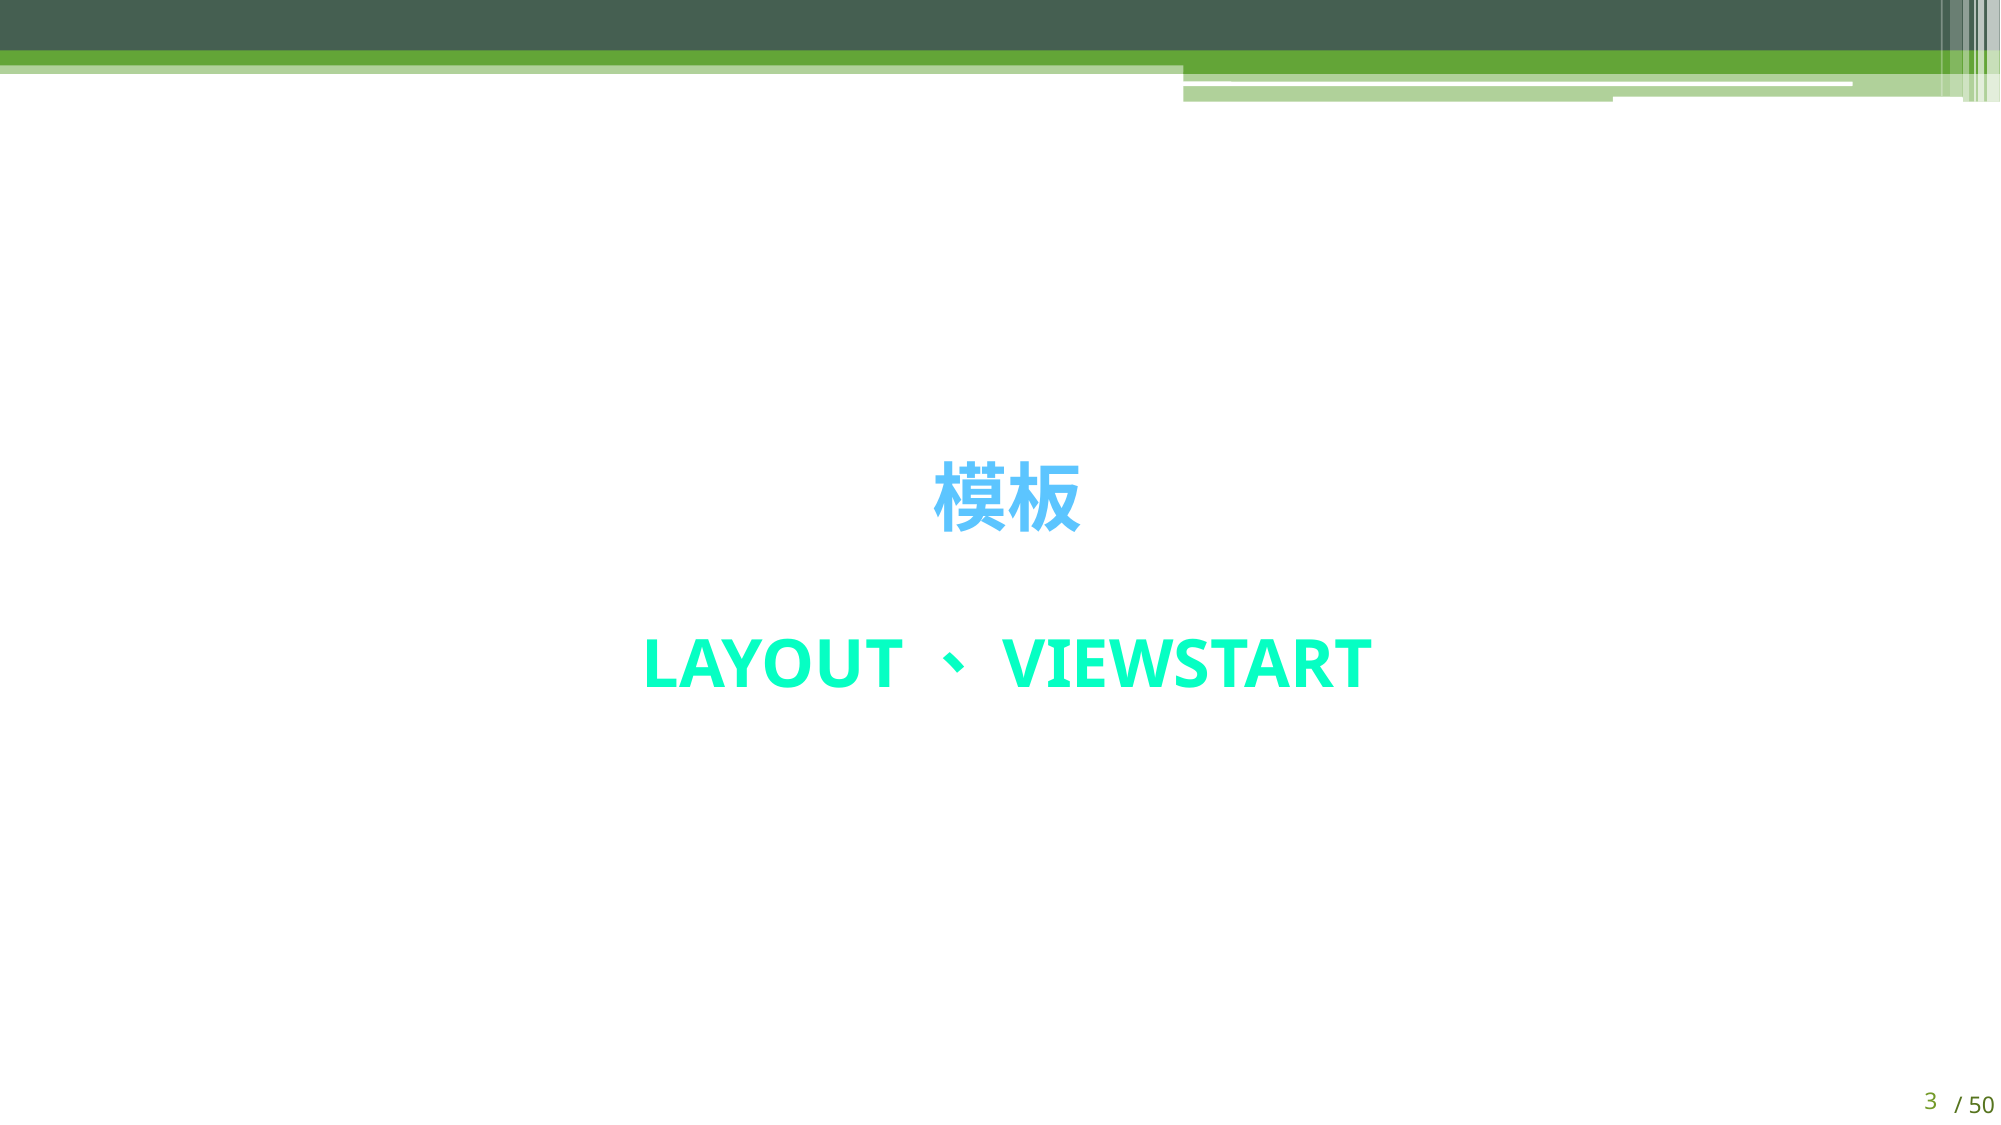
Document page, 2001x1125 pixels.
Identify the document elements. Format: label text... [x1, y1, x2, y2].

slide_number 2 [1785, 1065, 1953, 1125]
footer / 50 [1919, 1083, 2000, 1124]
text_box 模板 [835, 443, 1181, 549]
text_box Layout、ViewStart [626, 613, 1389, 708]
